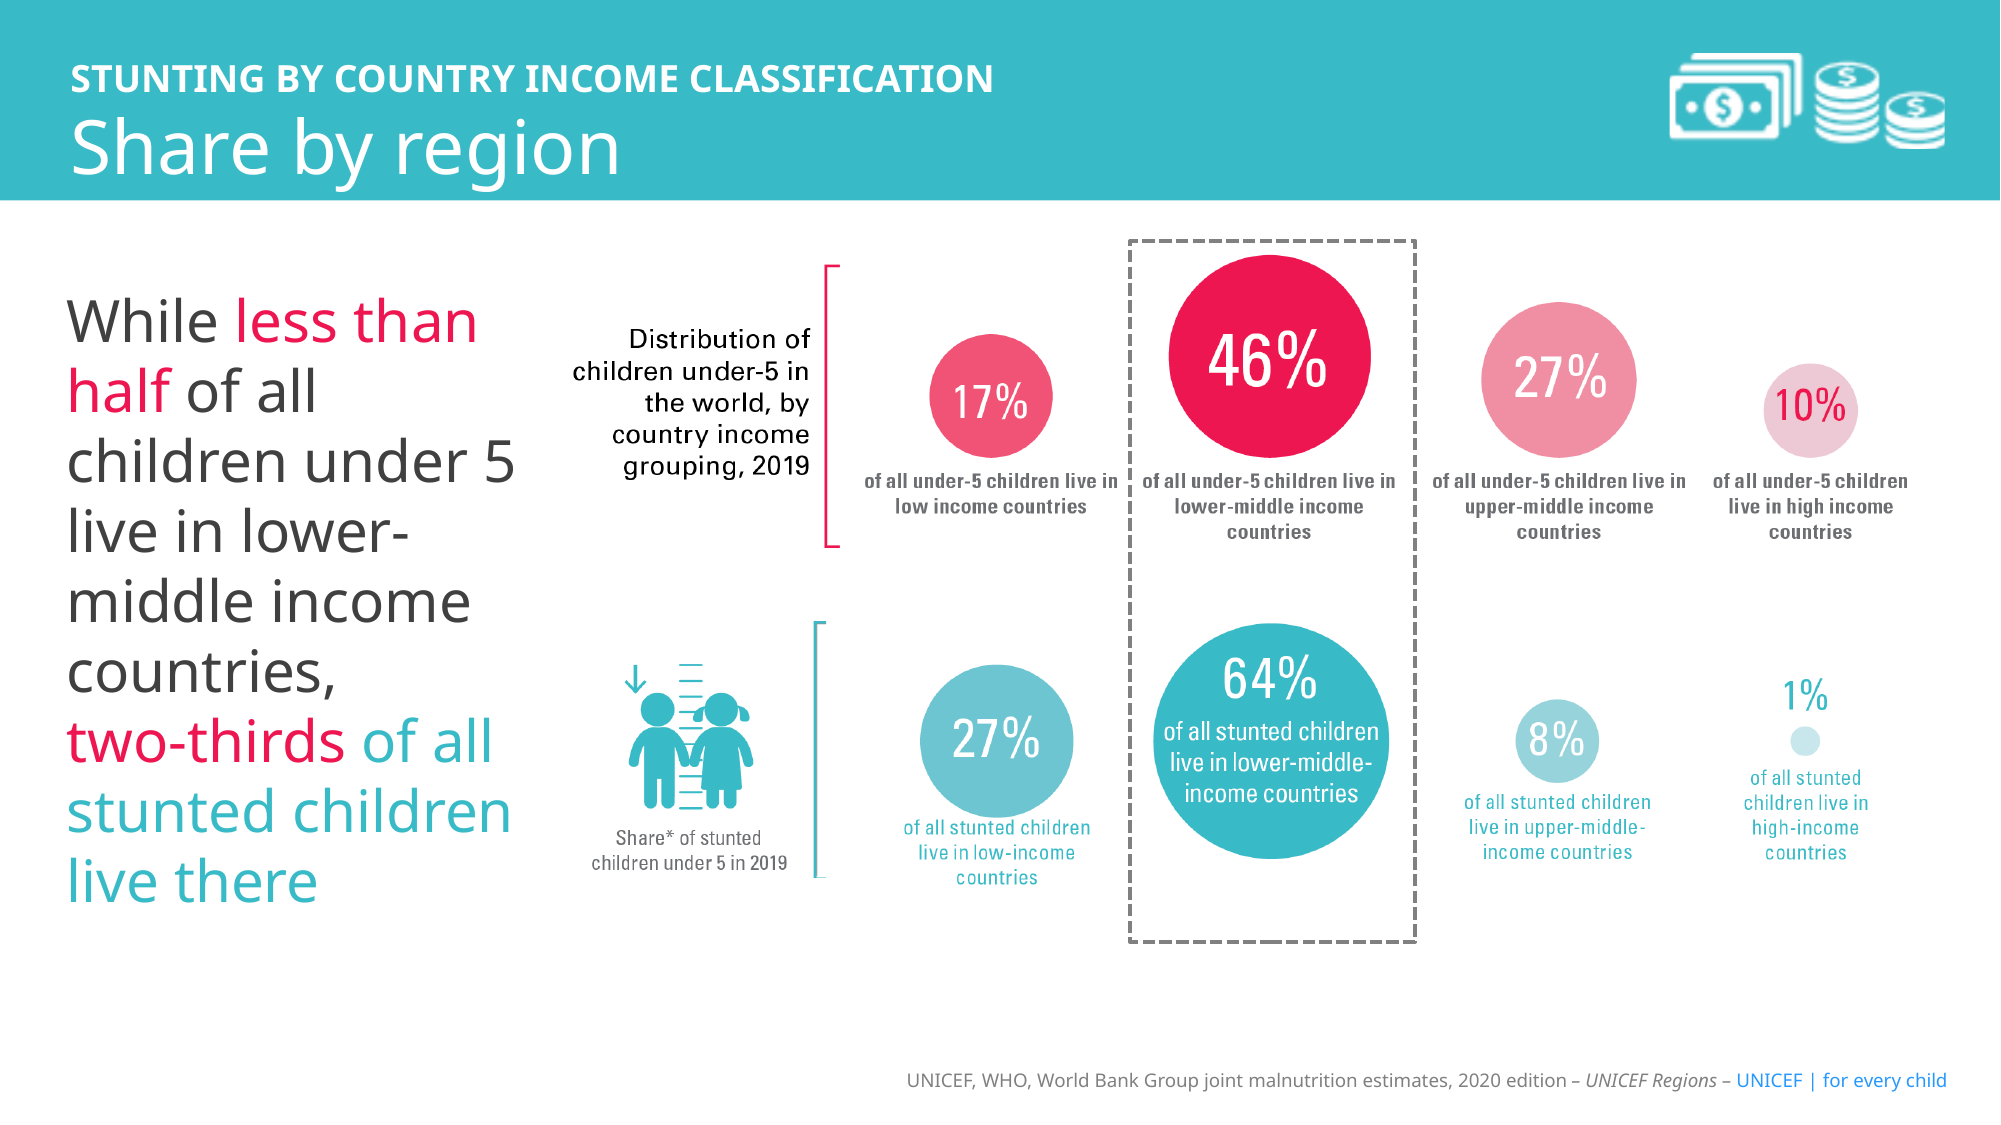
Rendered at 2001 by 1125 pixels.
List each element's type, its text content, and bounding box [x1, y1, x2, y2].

text_box While less than half of all children under 5 live in lower-middle income countries, two-thirds of all stunted children live there [51, 276, 538, 922]
picture [1669, 53, 1945, 149]
picture [450, 599, 2001, 901]
picture [437, 240, 2001, 588]
text_box [1128, 912, 1417, 944]
text_box STUNTING BY COUNTRY INCOME CLASSIFICATION Share by region [55, 47, 1100, 198]
text_box [0, 0, 2000, 202]
